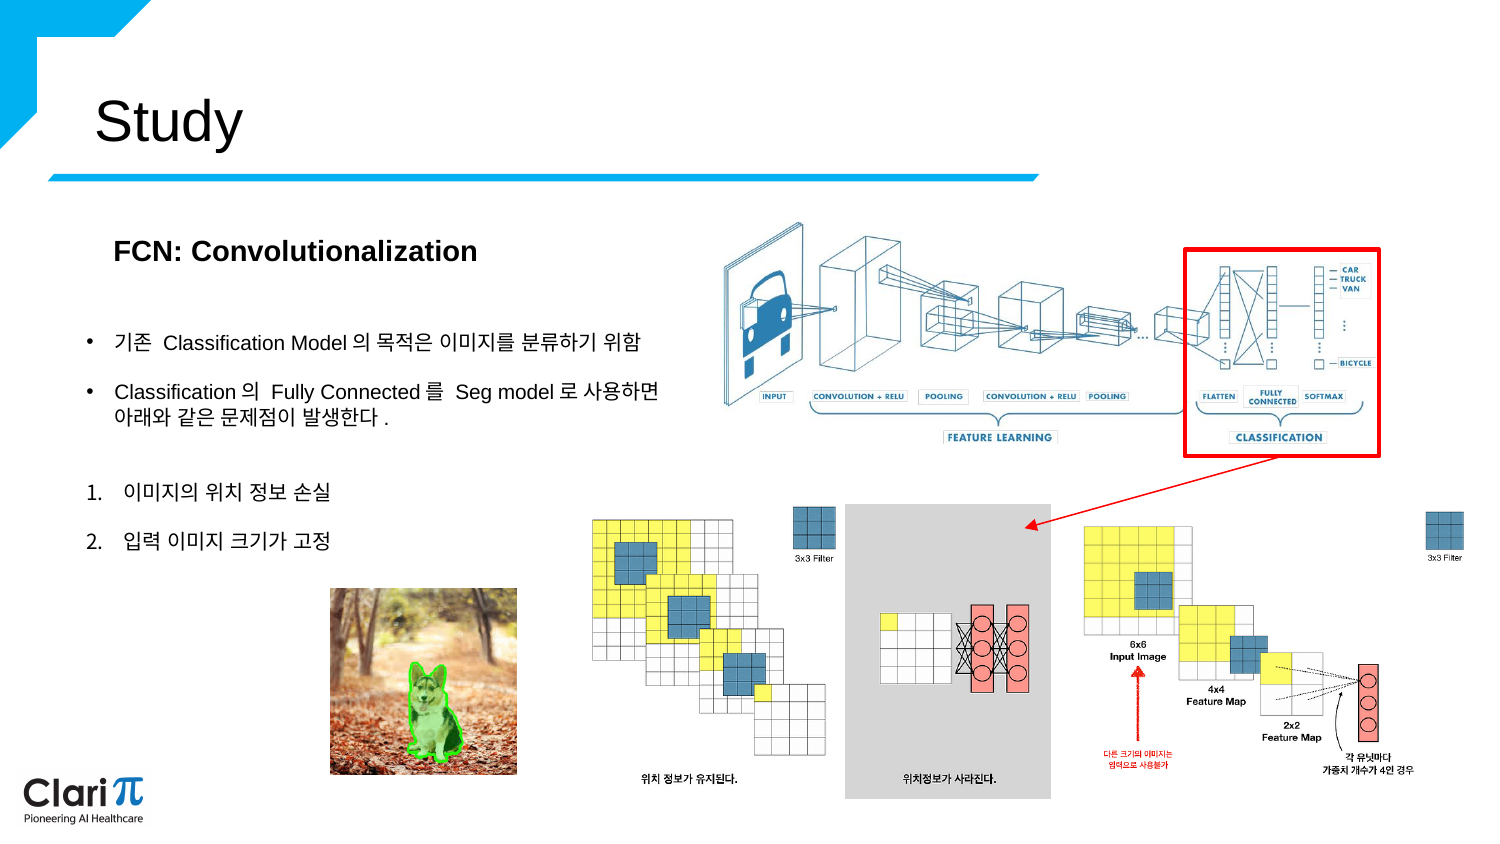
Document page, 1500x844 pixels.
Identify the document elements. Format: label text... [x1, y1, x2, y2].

text_box FCN: Convolutionalization [98, 224, 719, 275]
list Study [75, 75, 1437, 164]
text_box 기존 Classification Model의 목적은 이미지를 분류하기 위함 Classification의 Fully Connected를 Seg model로 사용하면 아래와 같은 문제점이 발생한다. 이미지의 위치 정보 손실 입력 이미지 크기가 고정 [71, 321, 711, 562]
picture [15, 769, 152, 827]
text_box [723, 221, 1380, 457]
picture [329, 588, 517, 775]
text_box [1024, 455, 1283, 529]
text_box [575, 504, 1474, 800]
